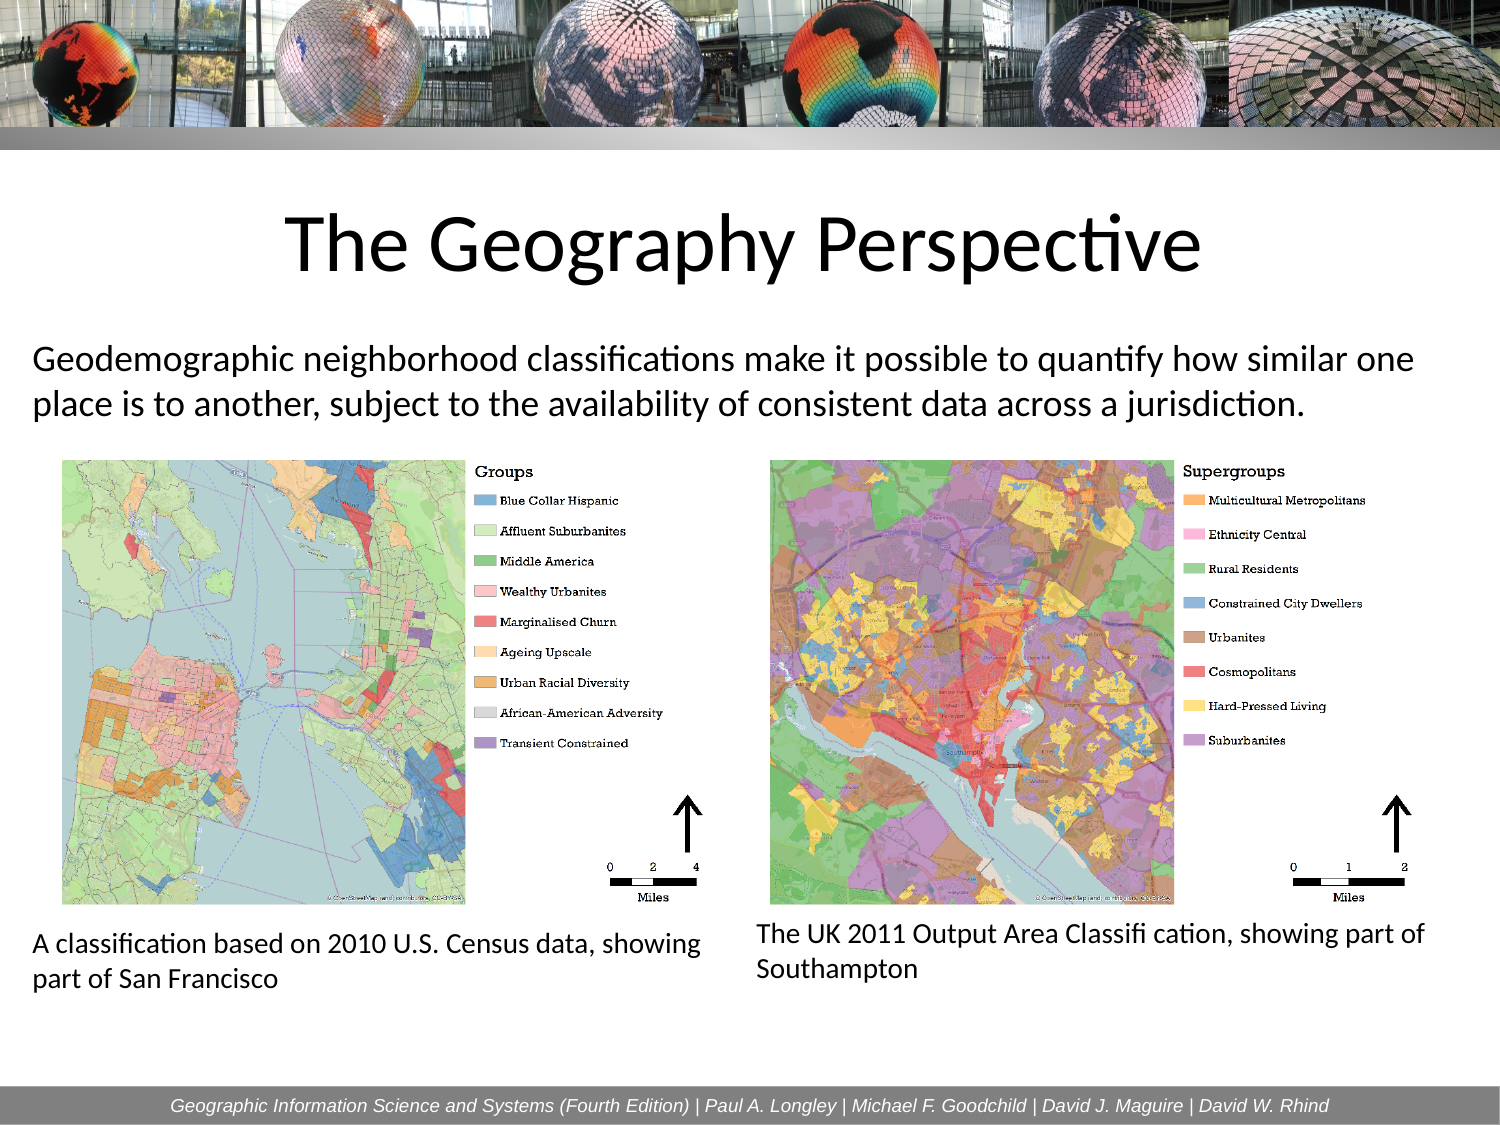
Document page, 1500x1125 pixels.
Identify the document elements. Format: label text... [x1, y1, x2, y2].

text_box Geodemographic neighborhood classifications make it possible to quantify how similar one place is to another, subject to the availability of consistent data across a jurisdiction. [17, 326, 1471, 432]
text_box The UK 2011 Output Area Classifi cation, showing part of Southampton [741, 906, 1492, 992]
text_box A classification based on 2010 U.S. Census data, showing part of San Francisco [17, 916, 768, 1002]
title The Geography Perspective [17, 173, 1471, 303]
picture [0, 0, 1500, 127]
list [52, 451, 712, 918]
picture [761, 451, 1420, 918]
